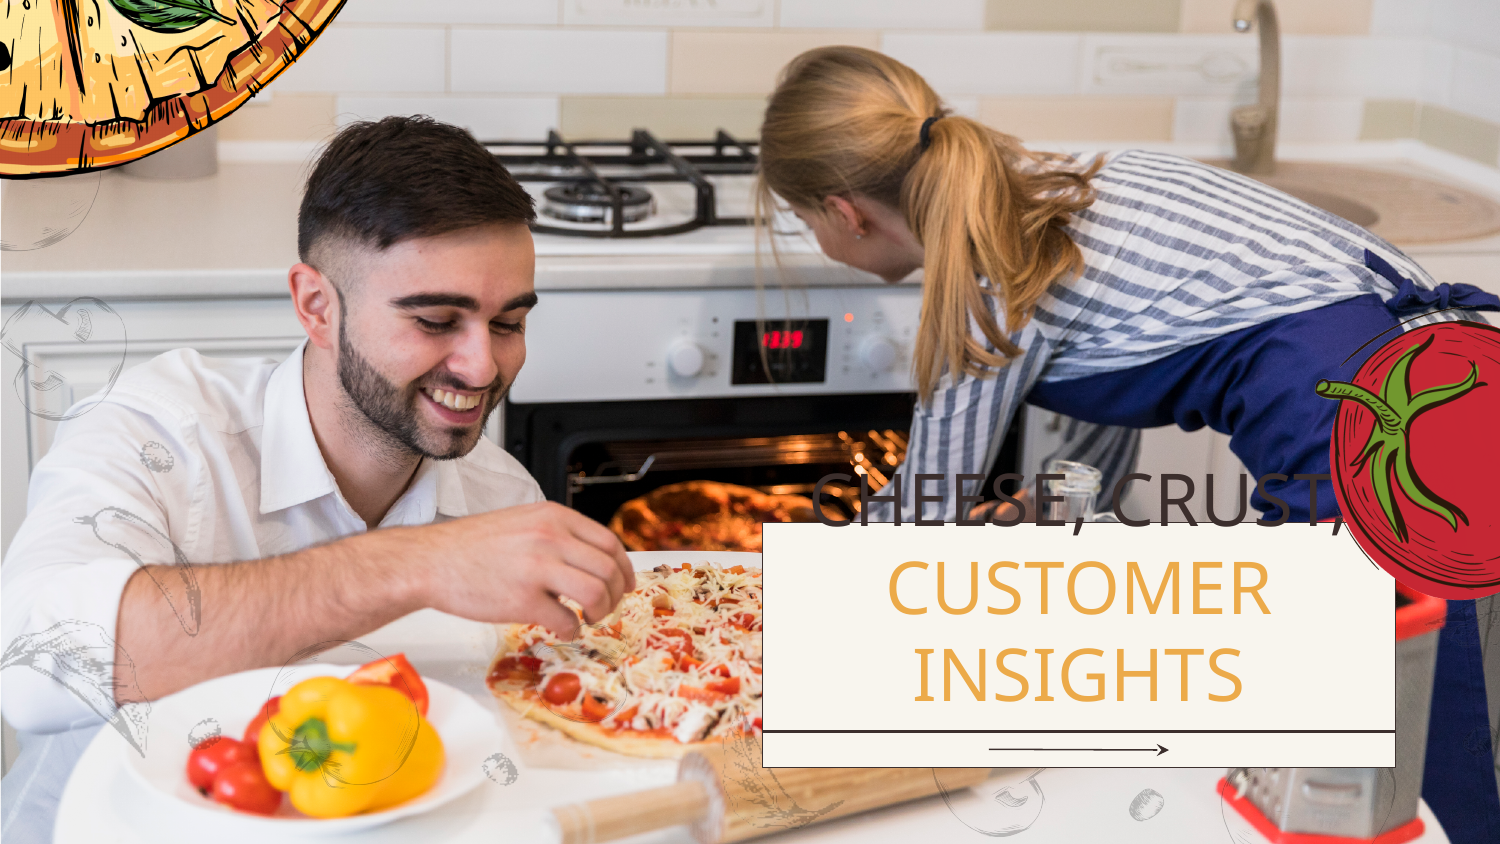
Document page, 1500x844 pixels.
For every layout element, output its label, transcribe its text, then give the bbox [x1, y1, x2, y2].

list CHEESE, CRUST, CUSTOMER INSIGHTS [762, 522, 1396, 731]
picture [0, 0, 1500, 844]
text_box [762, 731, 1396, 768]
